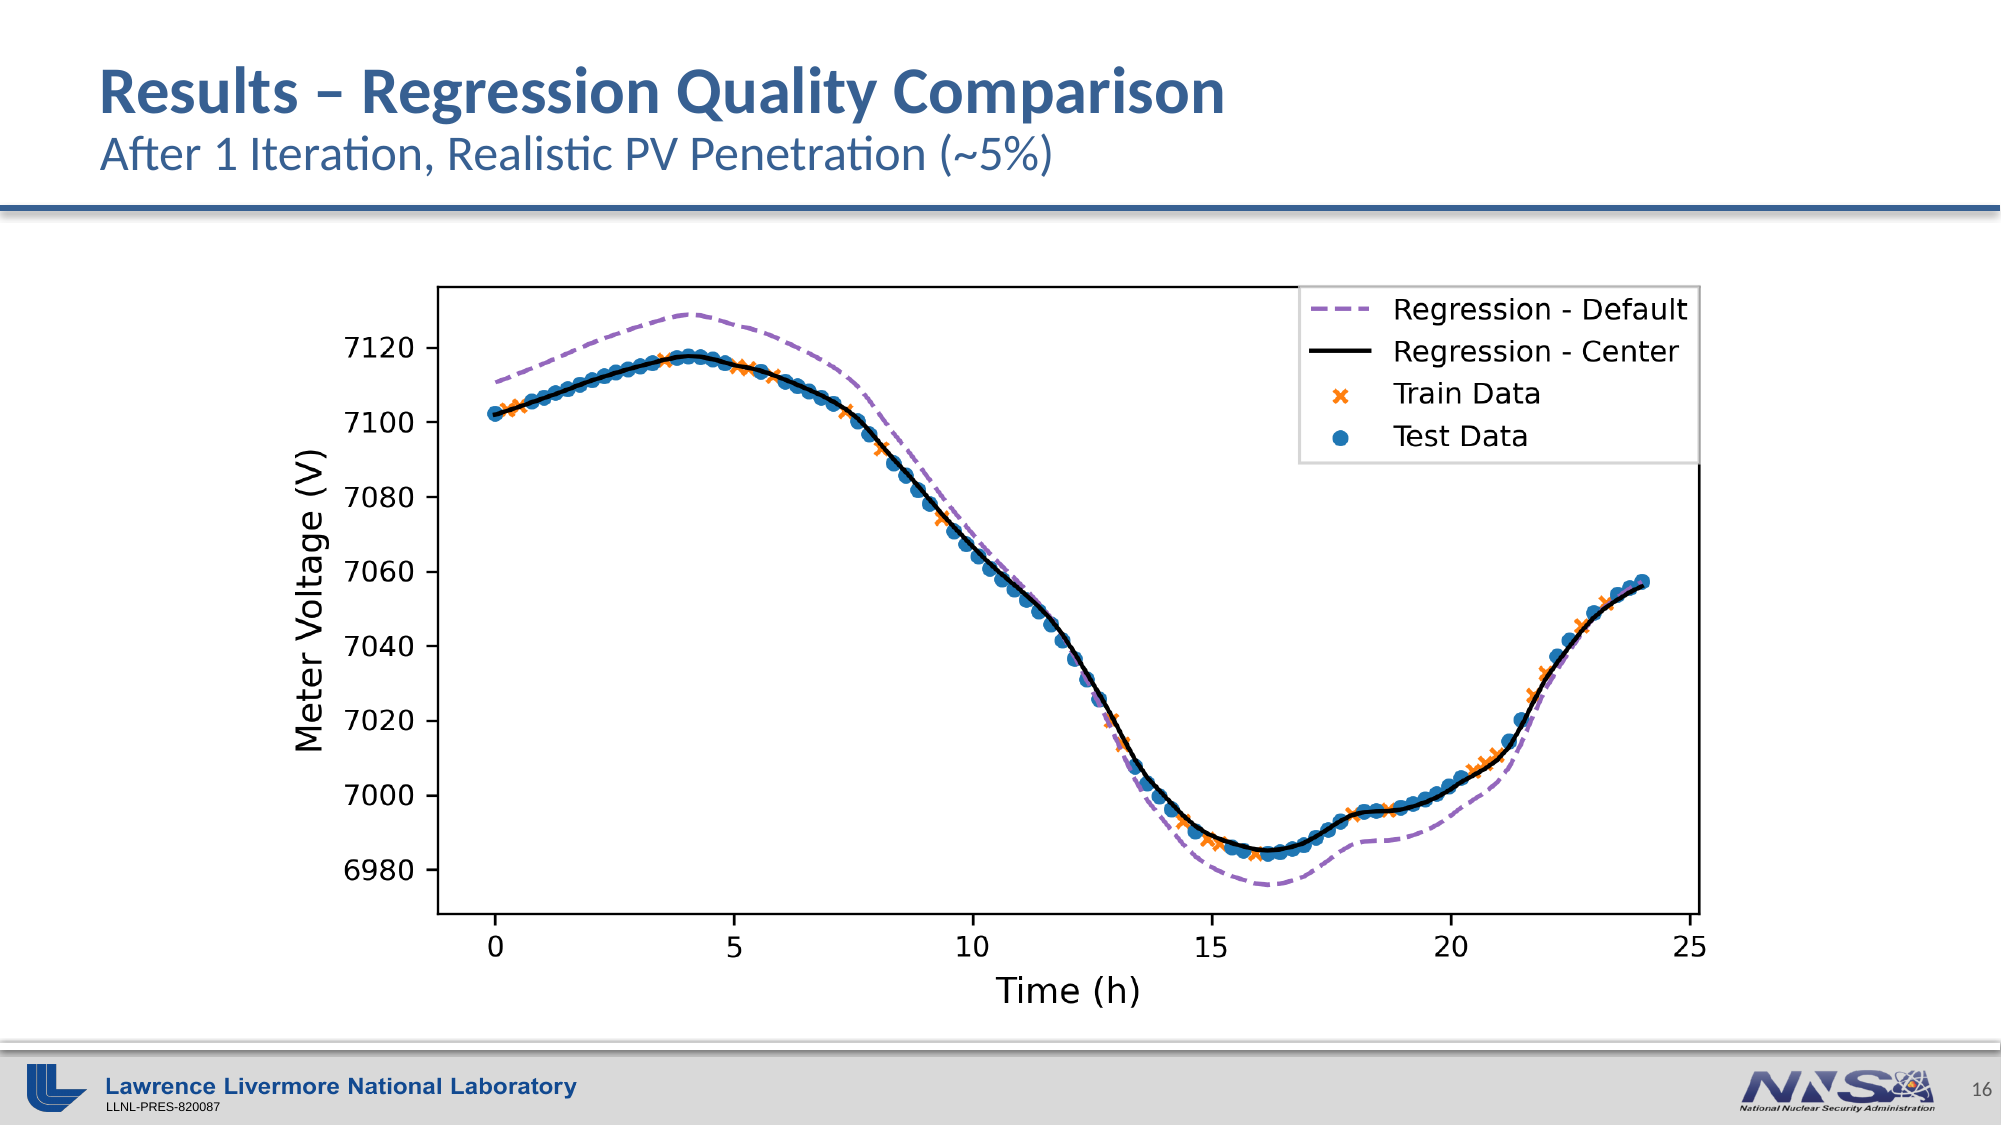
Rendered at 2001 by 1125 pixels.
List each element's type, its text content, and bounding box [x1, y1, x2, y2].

picture [27, 1064, 628, 1112]
title Results – Regression Quality Comparison After 1 Iteration, Realistic PV Penetration (~5%) [99, 36, 1900, 202]
picture [1730, 1057, 1944, 1119]
picture [257, 277, 1746, 1020]
